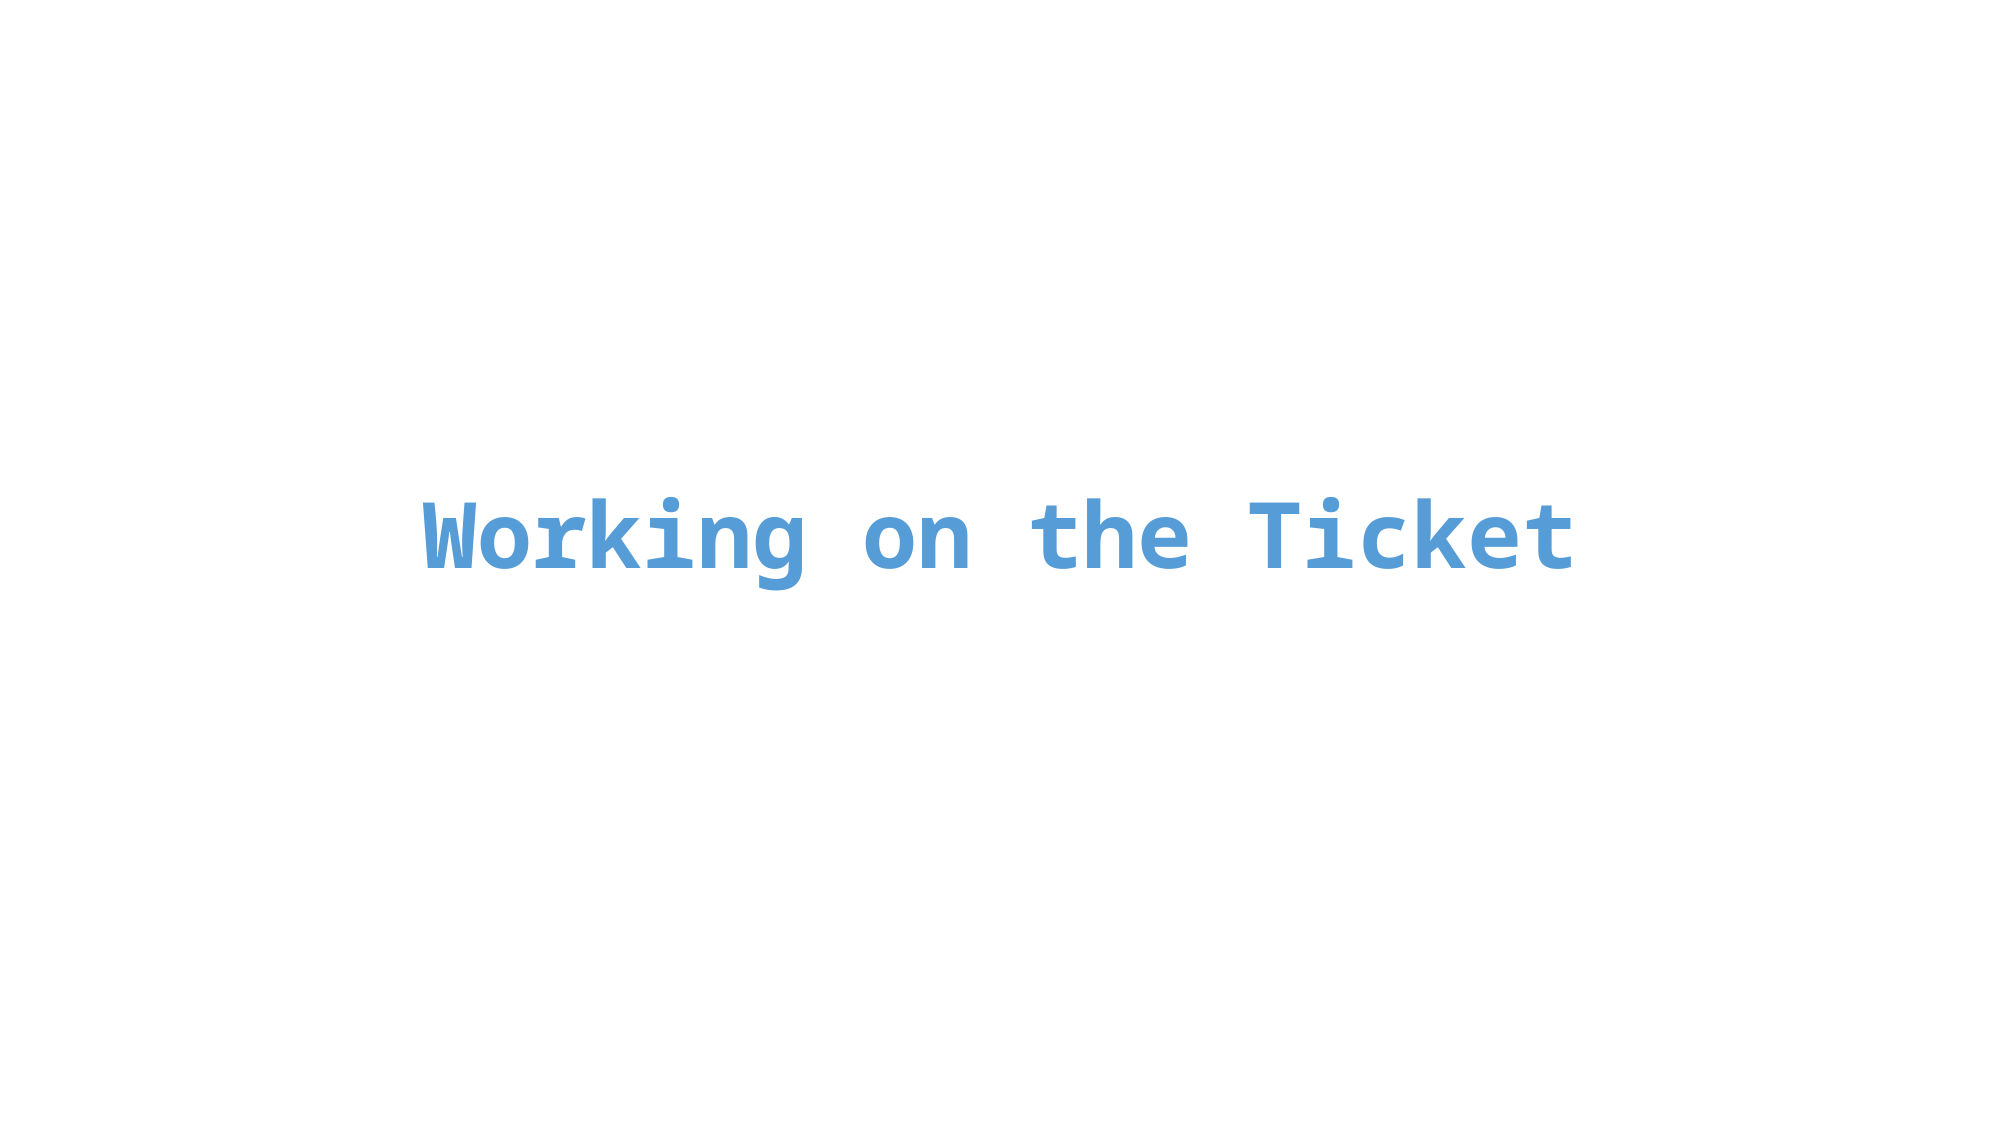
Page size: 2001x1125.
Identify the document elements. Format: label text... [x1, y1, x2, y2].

title Working on the Ticket [137, 430, 1863, 648]
